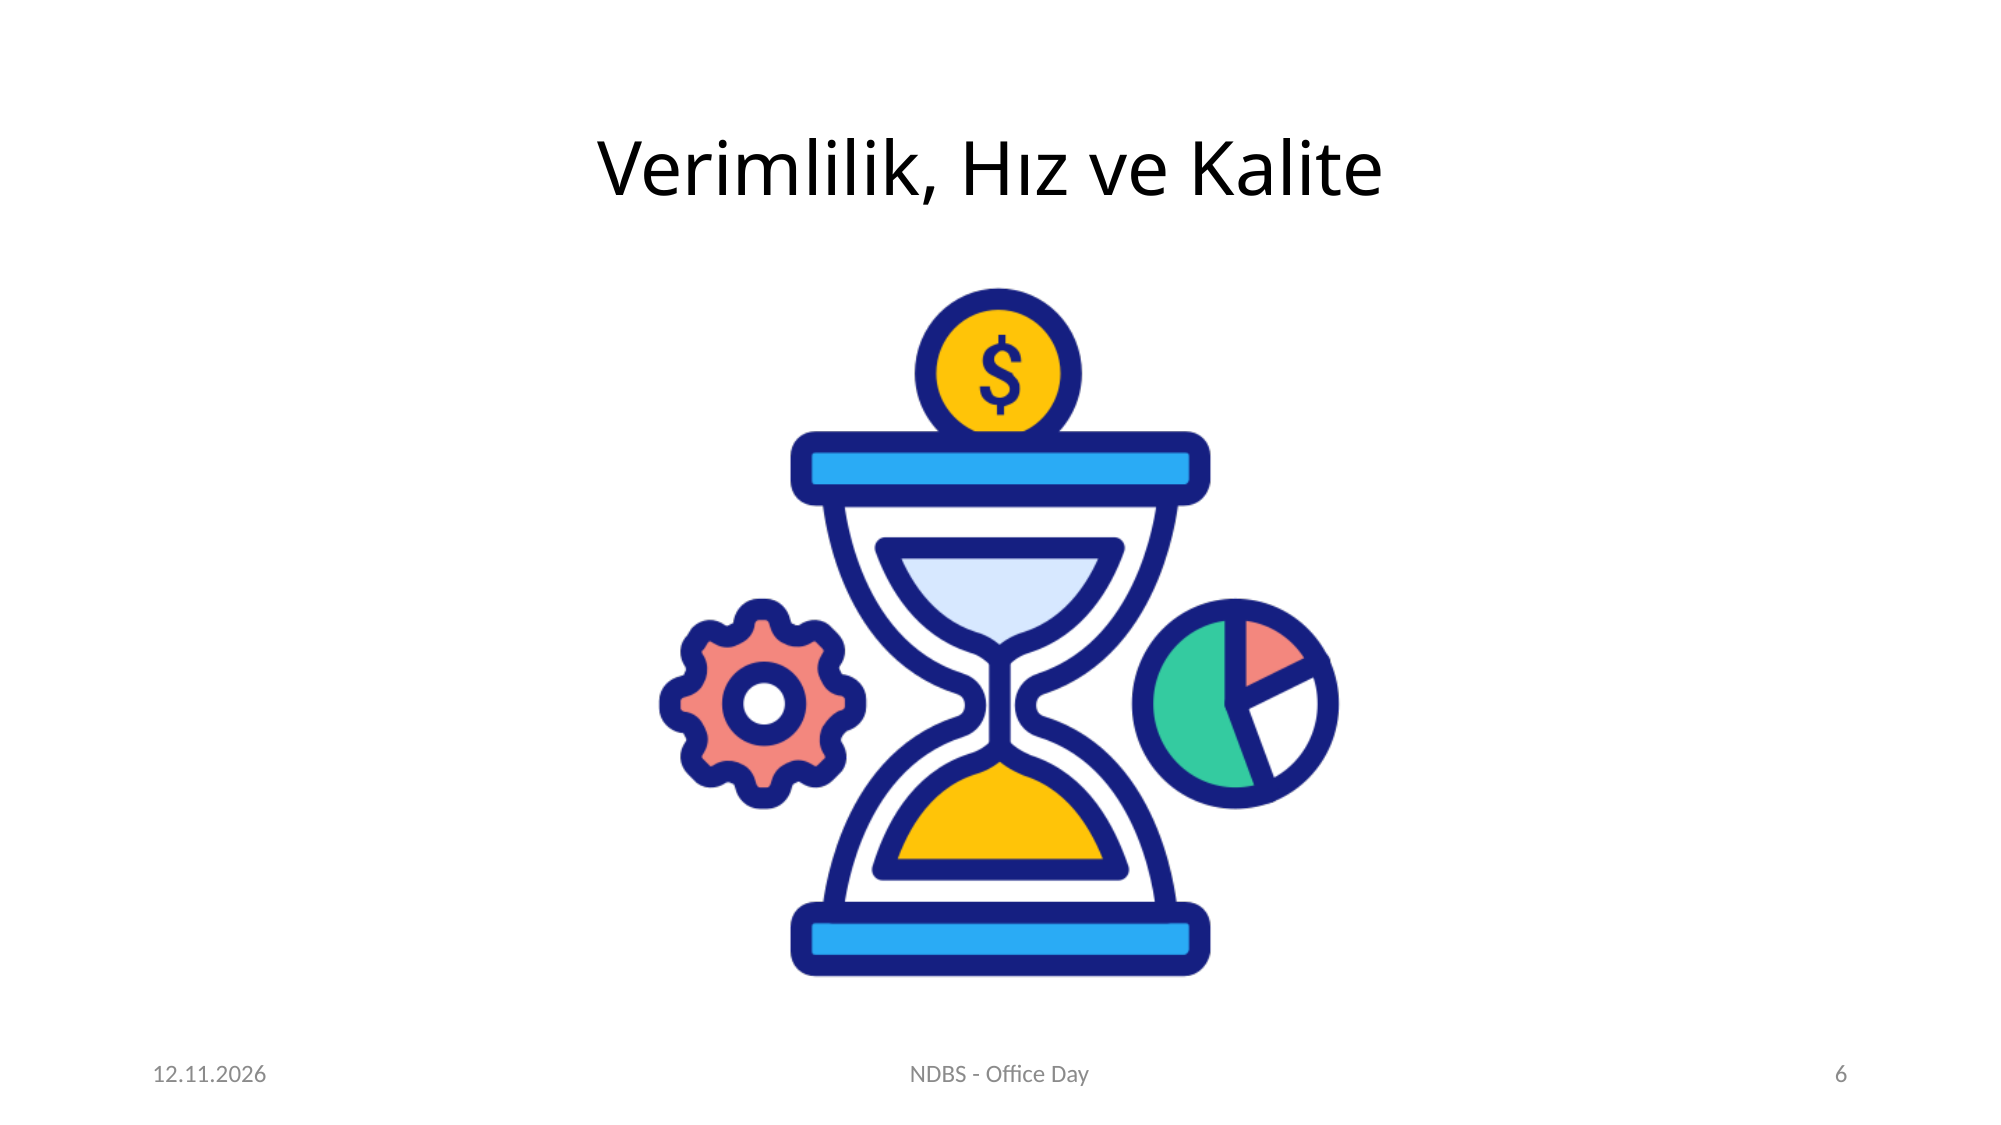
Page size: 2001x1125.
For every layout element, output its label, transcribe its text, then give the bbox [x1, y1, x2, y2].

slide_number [137, 1042, 588, 1103]
title Verimlilik, Hız ve Kalite [582, 78, 1481, 264]
footer NDBS - Office Day [662, 1042, 1338, 1103]
slide_number 6 [1412, 1042, 1863, 1103]
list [643, 275, 1357, 990]
